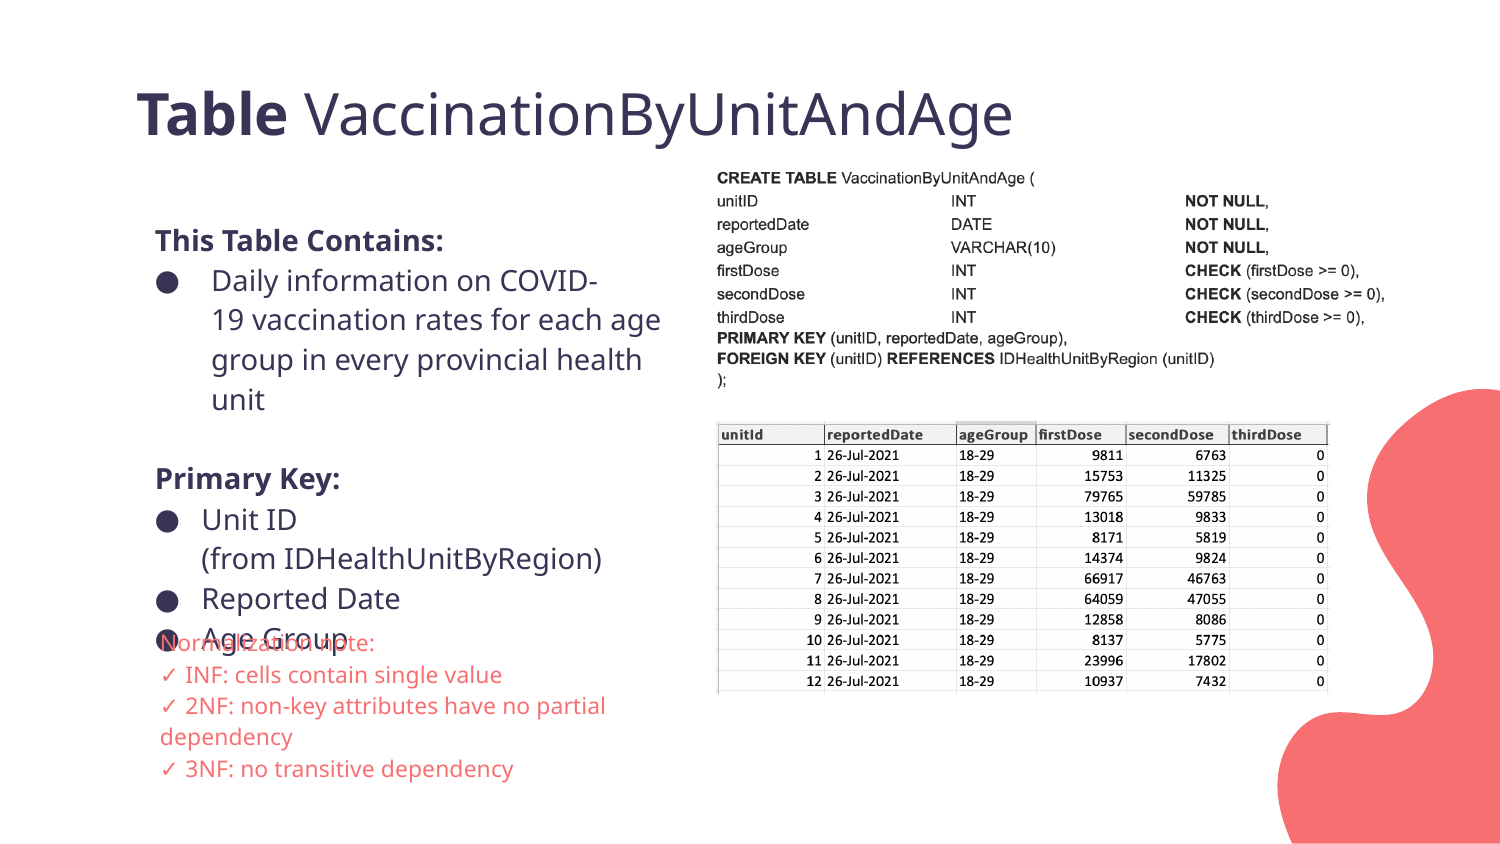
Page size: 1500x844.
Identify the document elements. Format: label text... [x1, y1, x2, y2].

text_box Normalization note: ✓ INF: cells contain single value ✓ 2NF: non-key attributes have no partial dependency ✓ 3NF: no transitive dependency [126, 609, 717, 779]
picture [706, 161, 1420, 397]
title Table VaccinationByUnitAndAge [120, 61, 1500, 156]
picture [716, 421, 1330, 694]
list This Table Contains: Daily information on COVID-19 vaccination rates for each age group in every provincial health unit Primary Key: Unit ID (from IDHealthUnitByRegion) Reported Date Age Group [120, 201, 683, 763]
